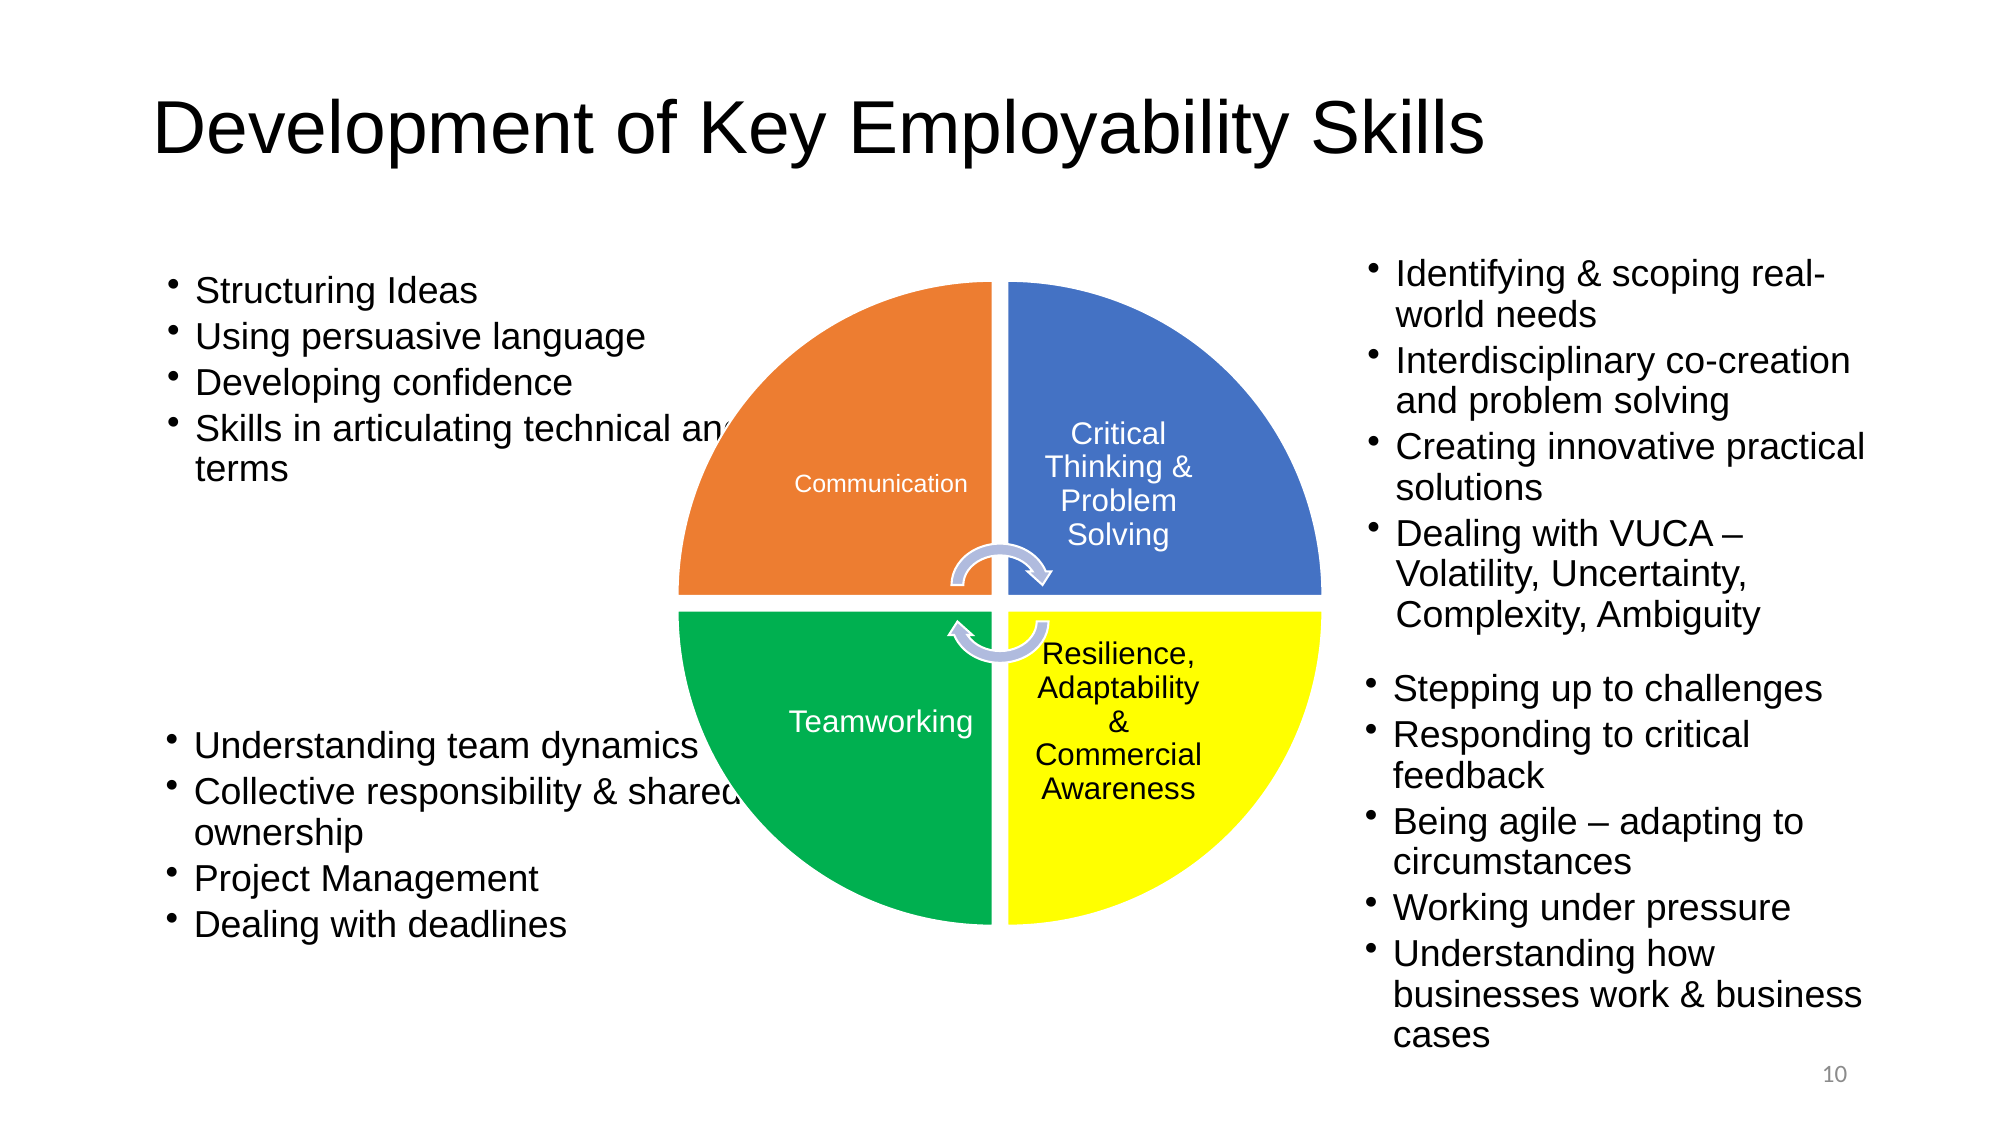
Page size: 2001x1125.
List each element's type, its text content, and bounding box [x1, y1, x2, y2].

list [101, 219, 1899, 988]
title Development of Key Employability Skills [137, 59, 1863, 199]
slide_number 10 [1412, 1042, 1863, 1103]
